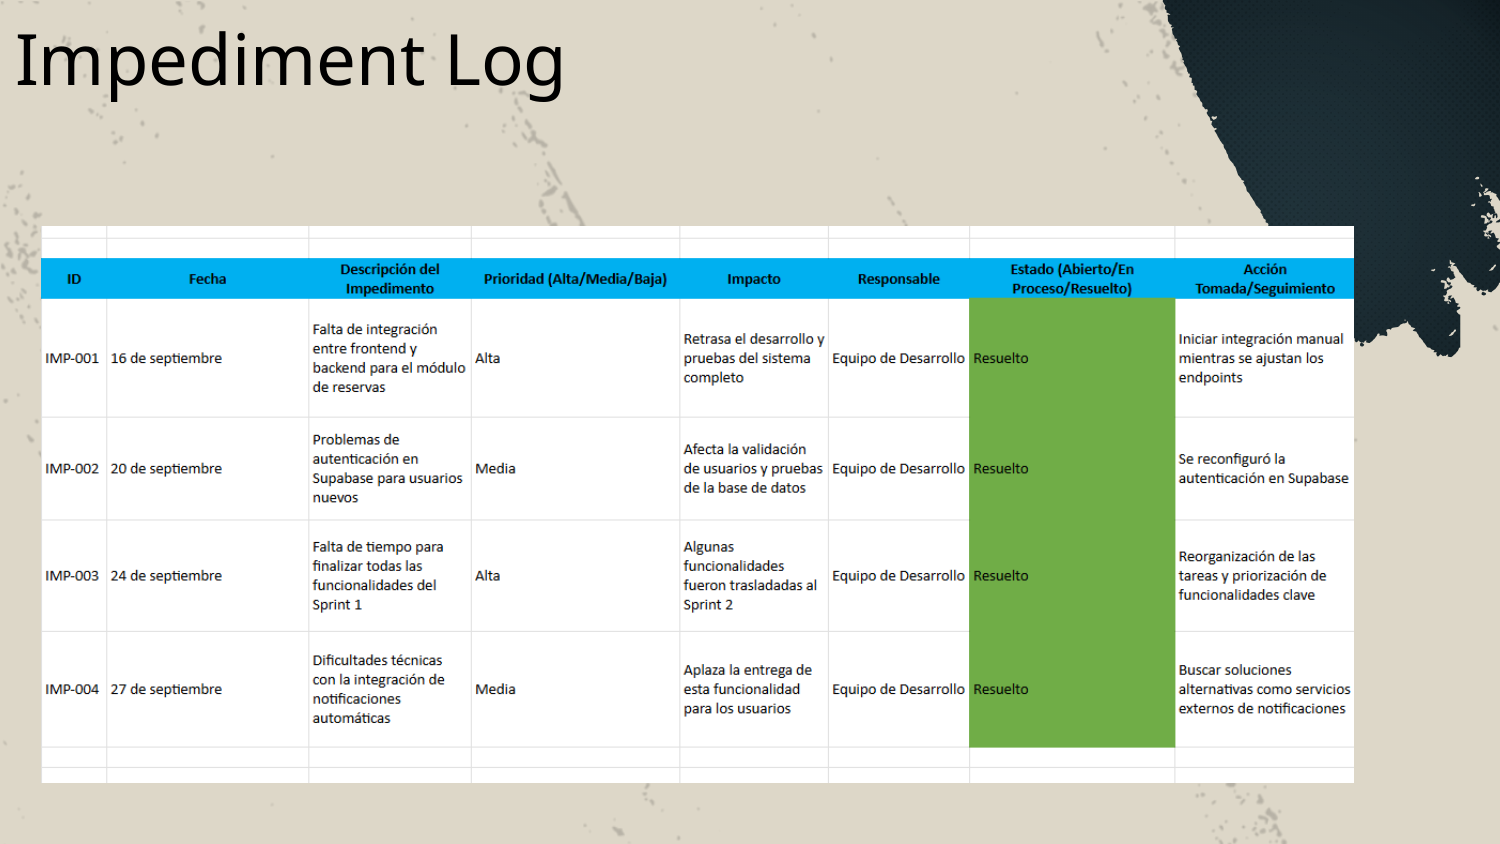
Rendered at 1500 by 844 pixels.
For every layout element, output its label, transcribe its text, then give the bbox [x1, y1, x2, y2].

picture [2, 0, 1500, 844]
title Impediment Log [0, 0, 1264, 94]
